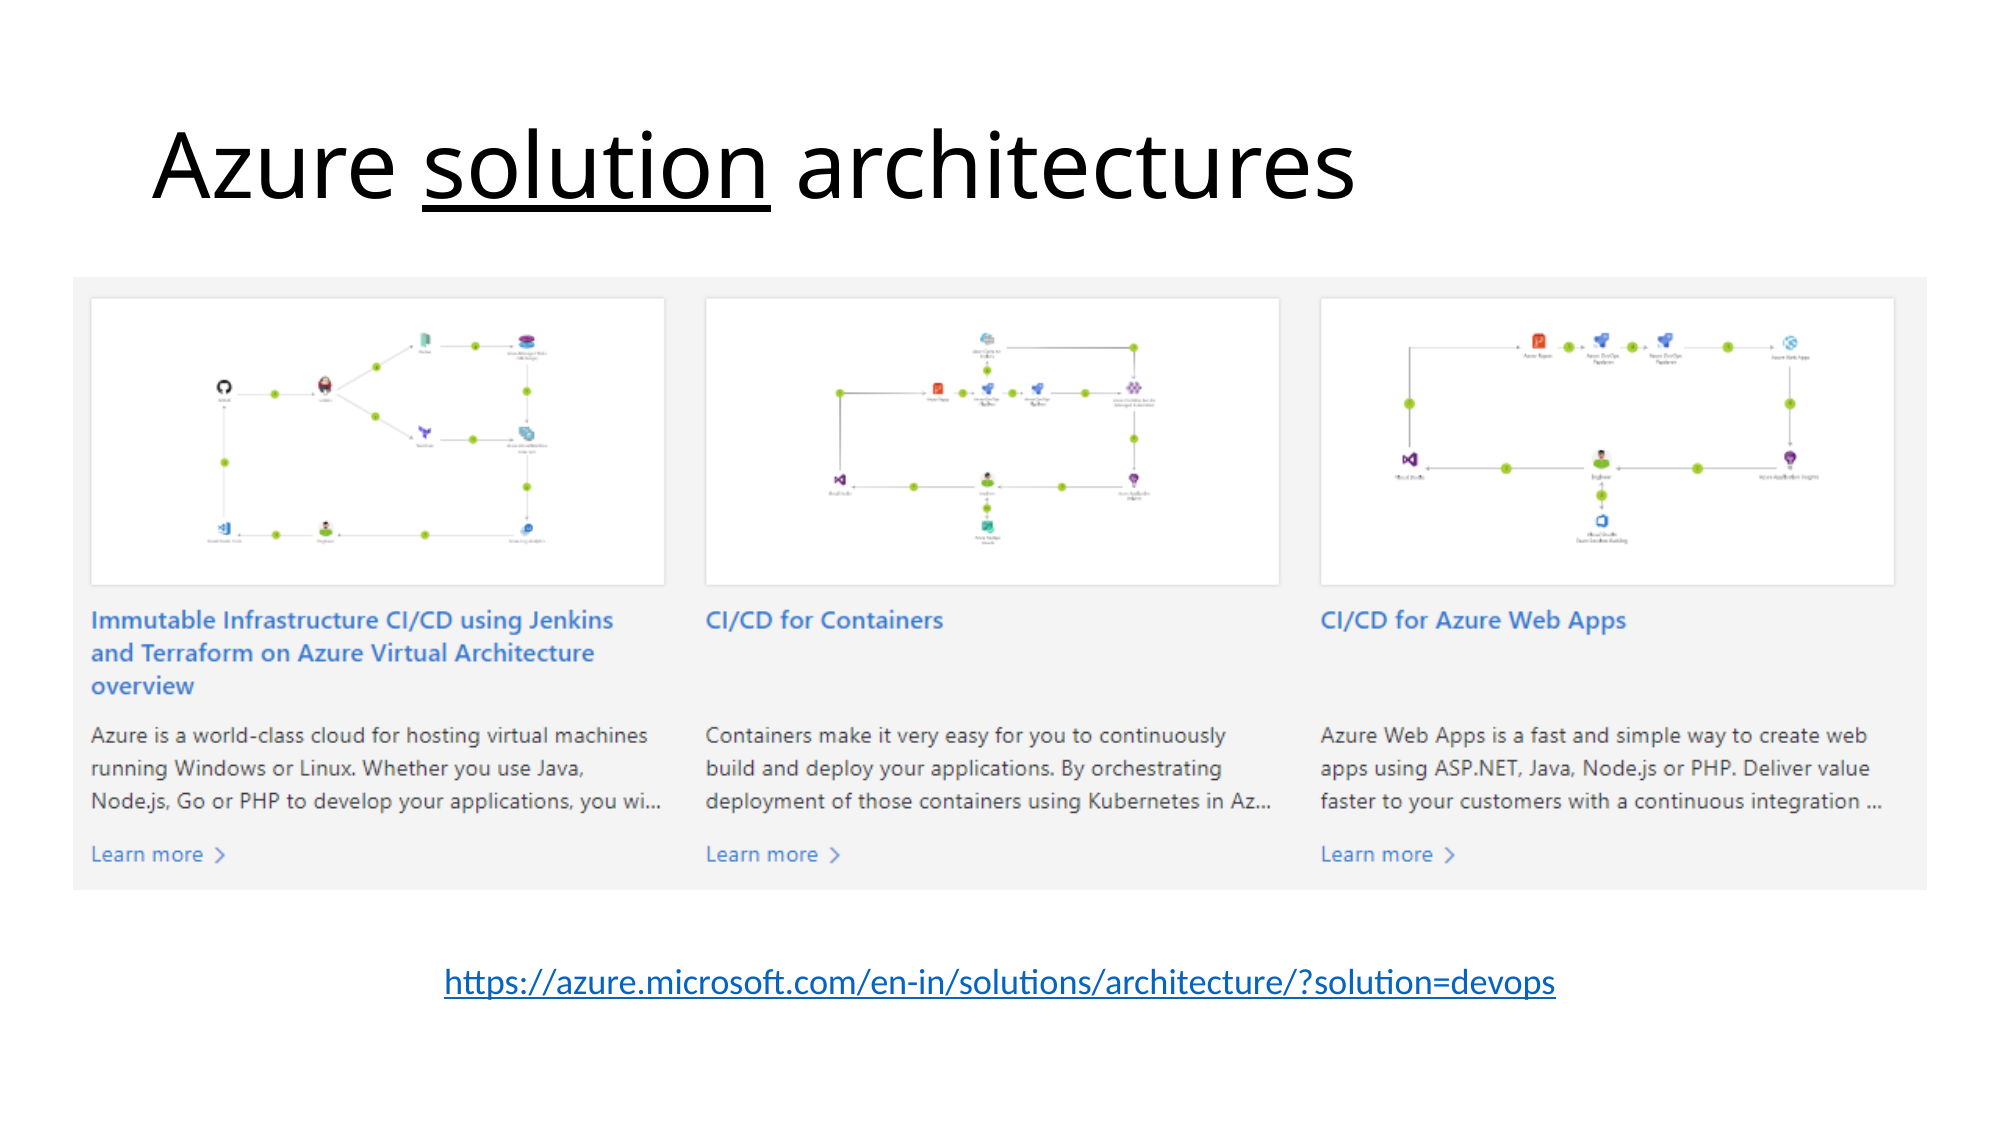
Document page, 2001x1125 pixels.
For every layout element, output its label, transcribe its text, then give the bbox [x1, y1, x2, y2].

title Azure solution architectures [137, 59, 1863, 277]
list https://azure.microsoft.com/en-in/solutions/architecture/?solution=devops [137, 890, 1863, 1014]
picture [73, 277, 1927, 890]
